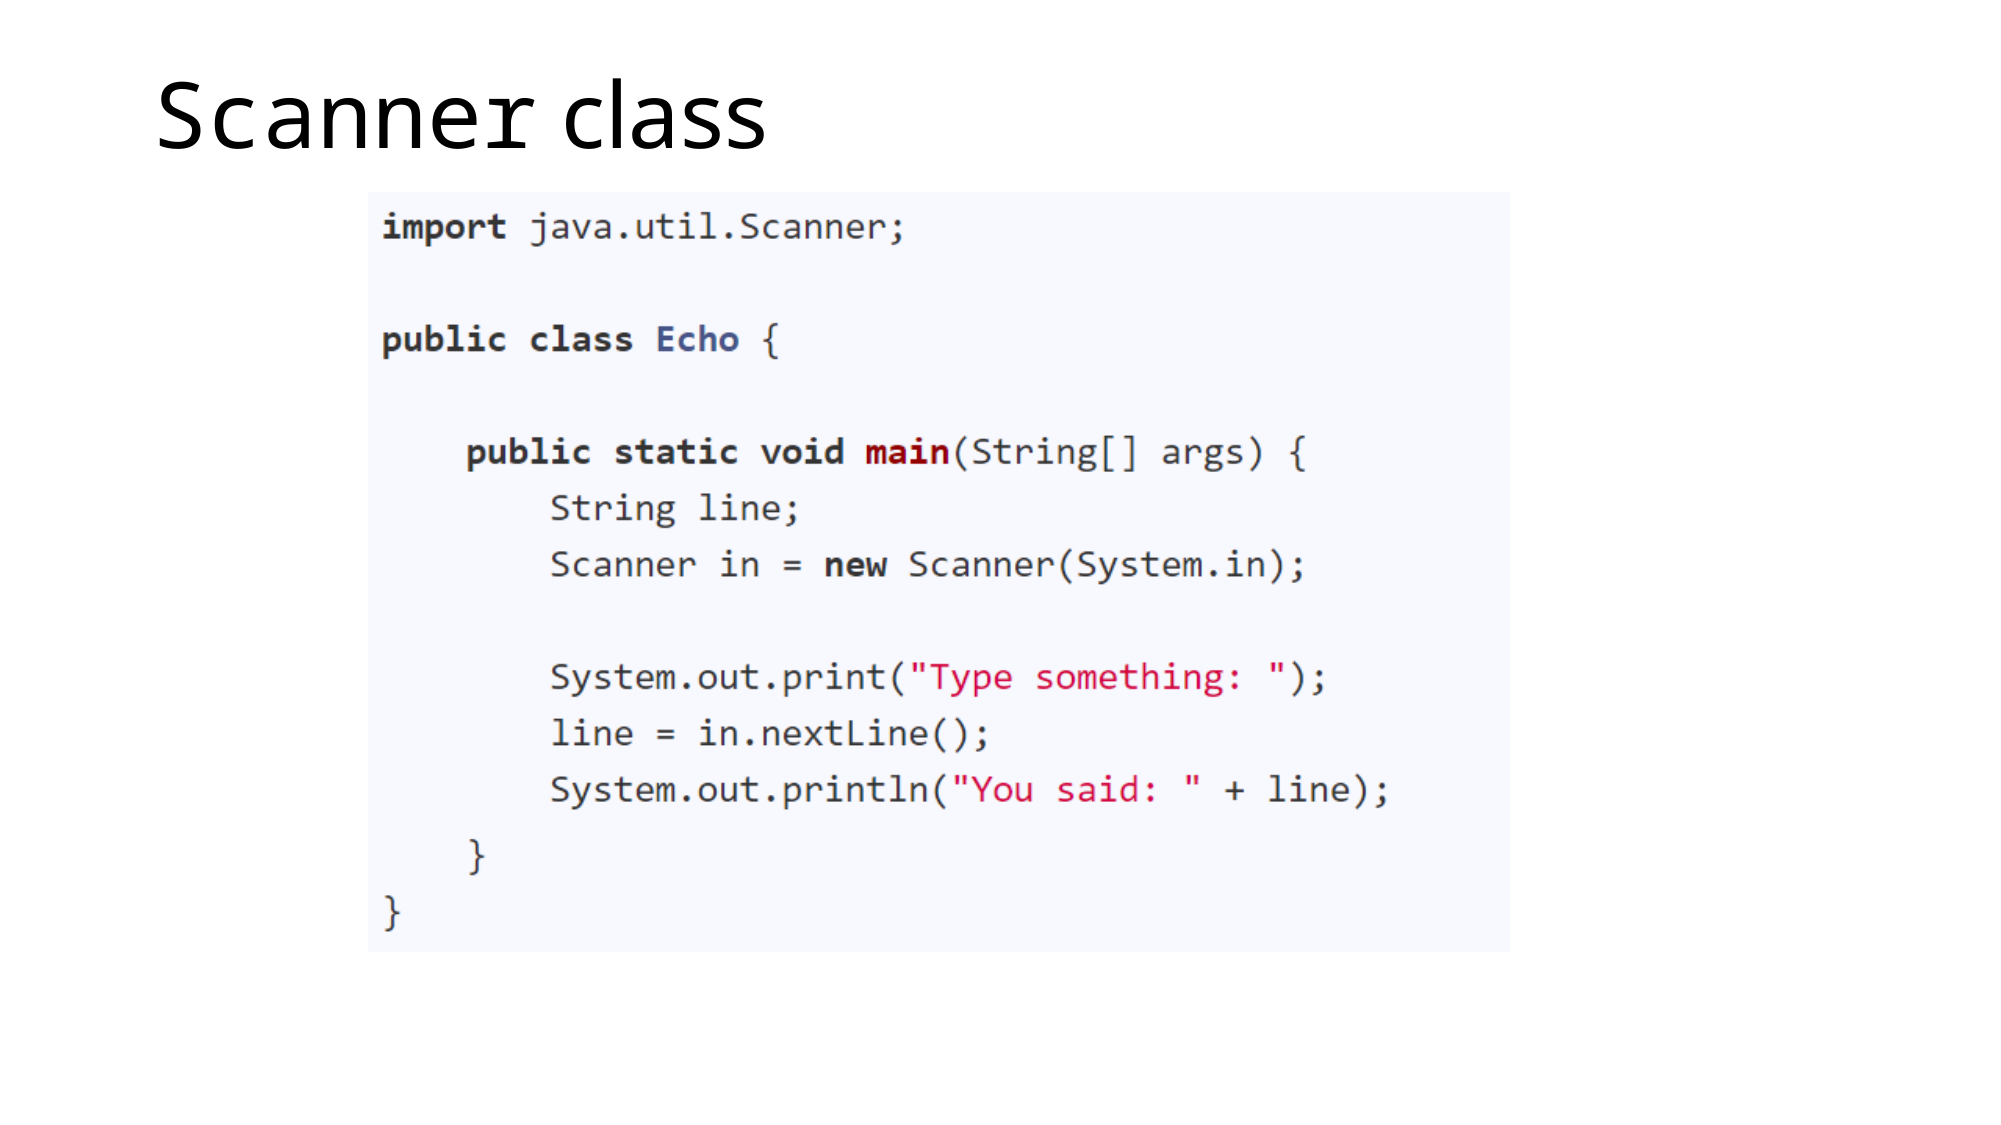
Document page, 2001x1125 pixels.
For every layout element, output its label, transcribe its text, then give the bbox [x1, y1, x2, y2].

picture [368, 192, 1510, 953]
title Scanner class [137, 9, 1863, 228]
